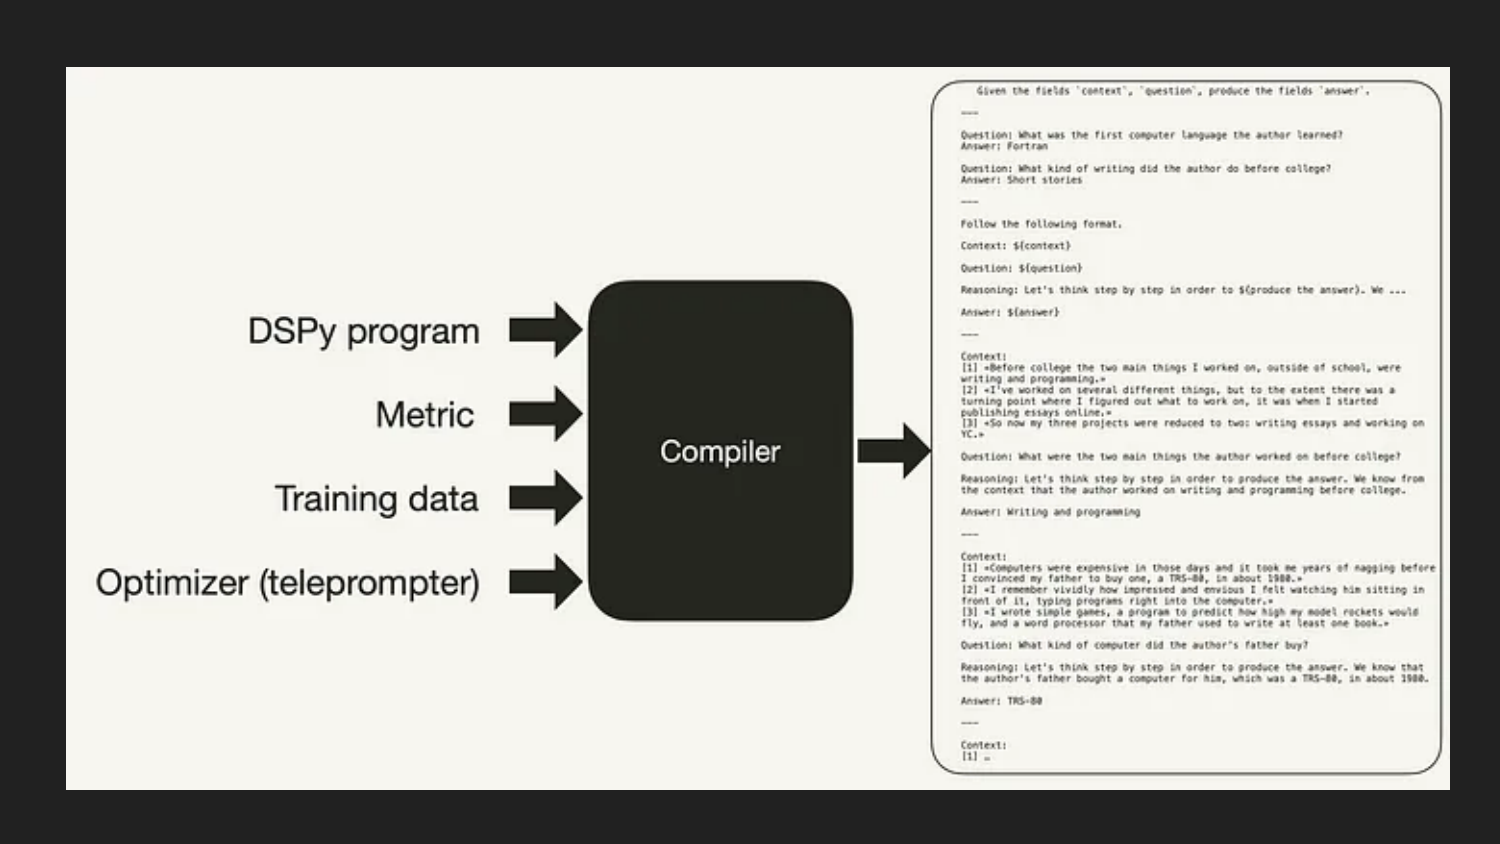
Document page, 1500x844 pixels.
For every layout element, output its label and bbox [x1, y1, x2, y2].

picture [66, 67, 1450, 790]
